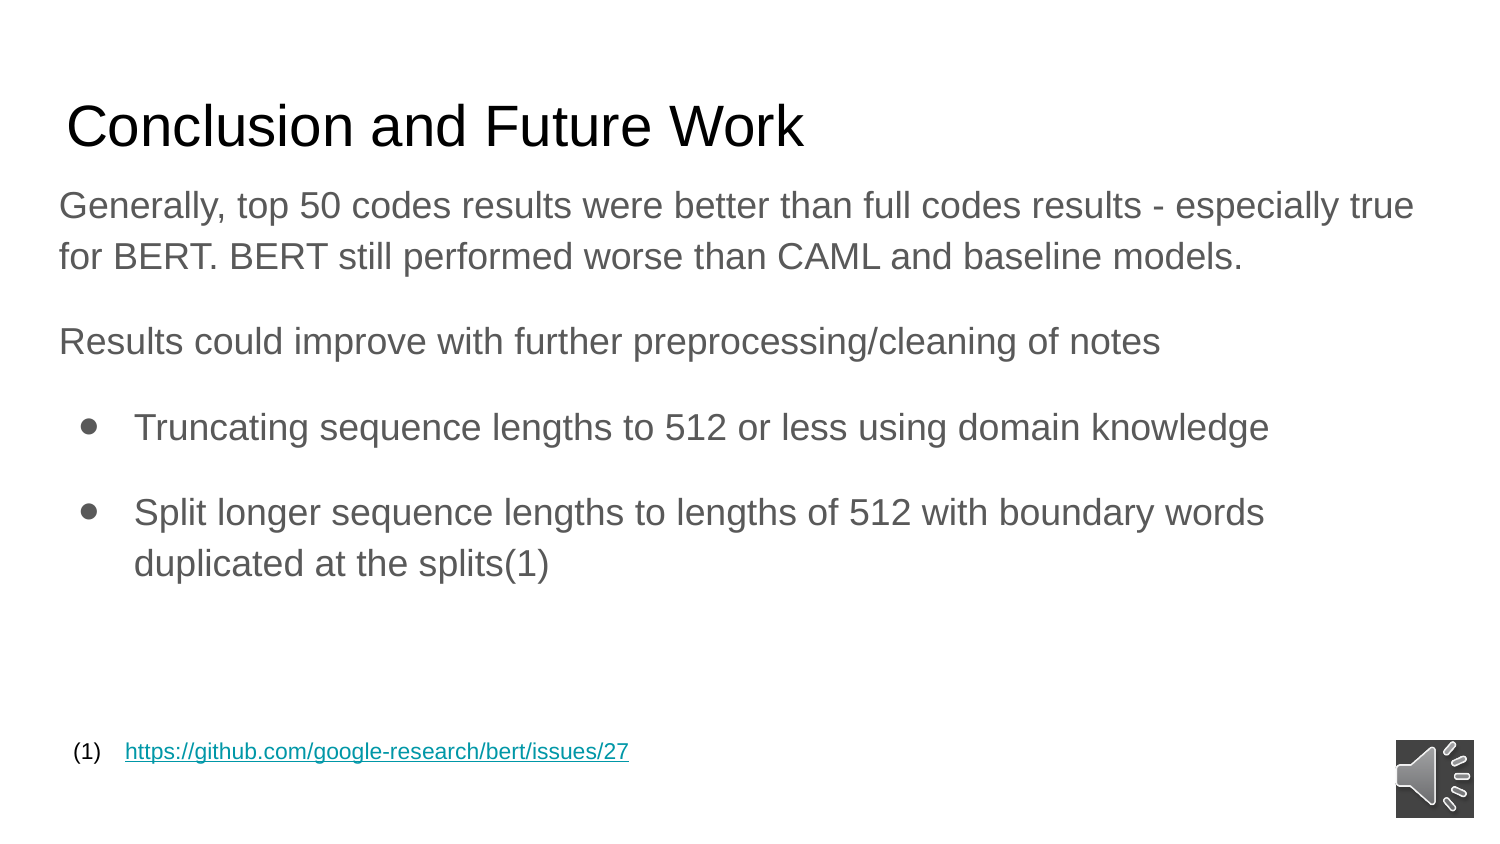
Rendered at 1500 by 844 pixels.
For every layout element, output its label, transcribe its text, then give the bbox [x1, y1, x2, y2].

title Conclusion and Future Work [51, 72, 1449, 167]
text_box https://github.com/google-research/bert/issues/27 [35, 721, 1451, 816]
picture [1394, 738, 1476, 819]
list Generally, top 50 codes results were better than full codes results - especially true for BERT. BERT still performed worse than CAML and baseline models. Results could improve with further preprocessing/cleaning of notes Truncating sequence lengths to 512 or less using domain knowledge Split longer sequence lengths to lengths of 512 with boundary words duplicated at the splits(1) [43, 158, 1442, 721]
